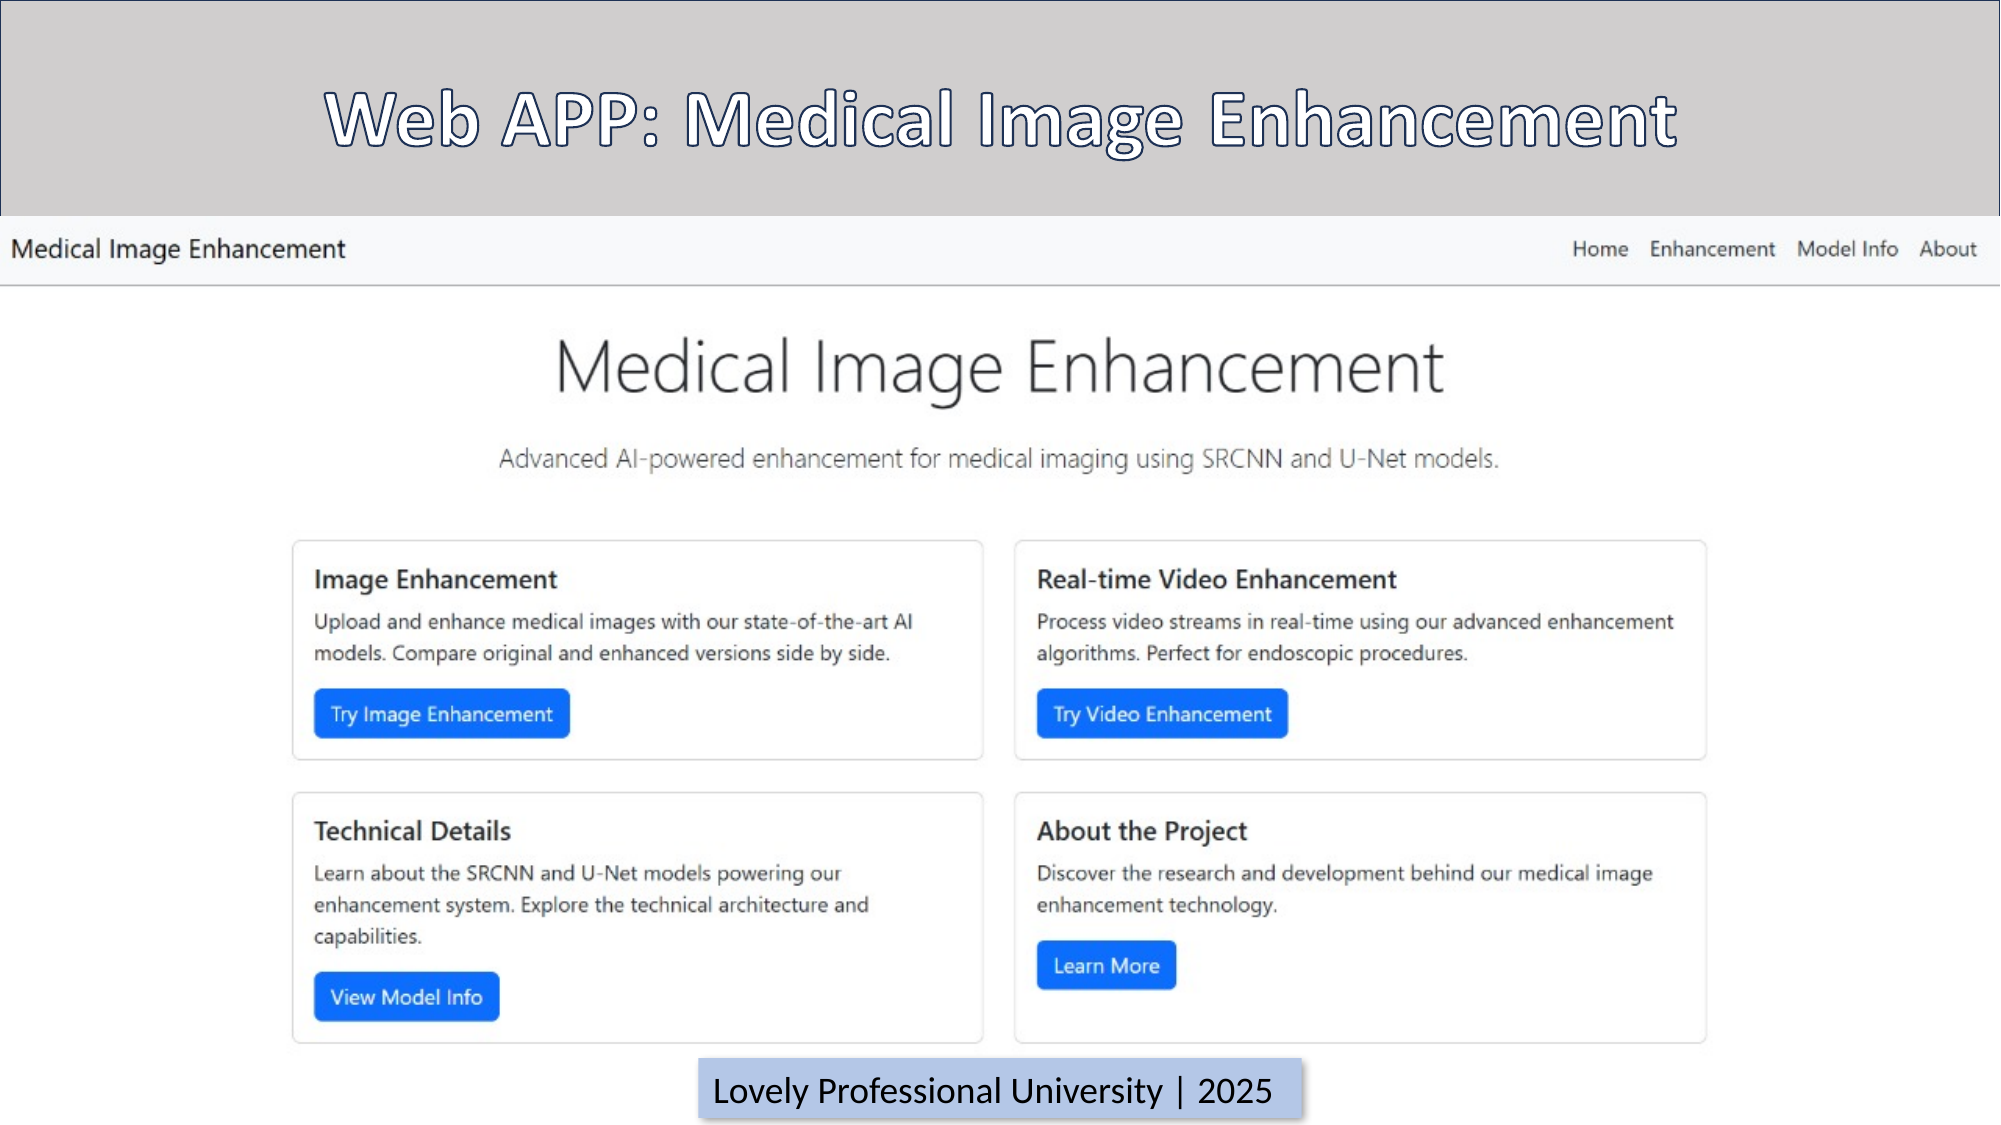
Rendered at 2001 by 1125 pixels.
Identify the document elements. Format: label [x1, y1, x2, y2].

picture [0, 216, 2000, 1125]
text_box [0, 0, 2000, 216]
